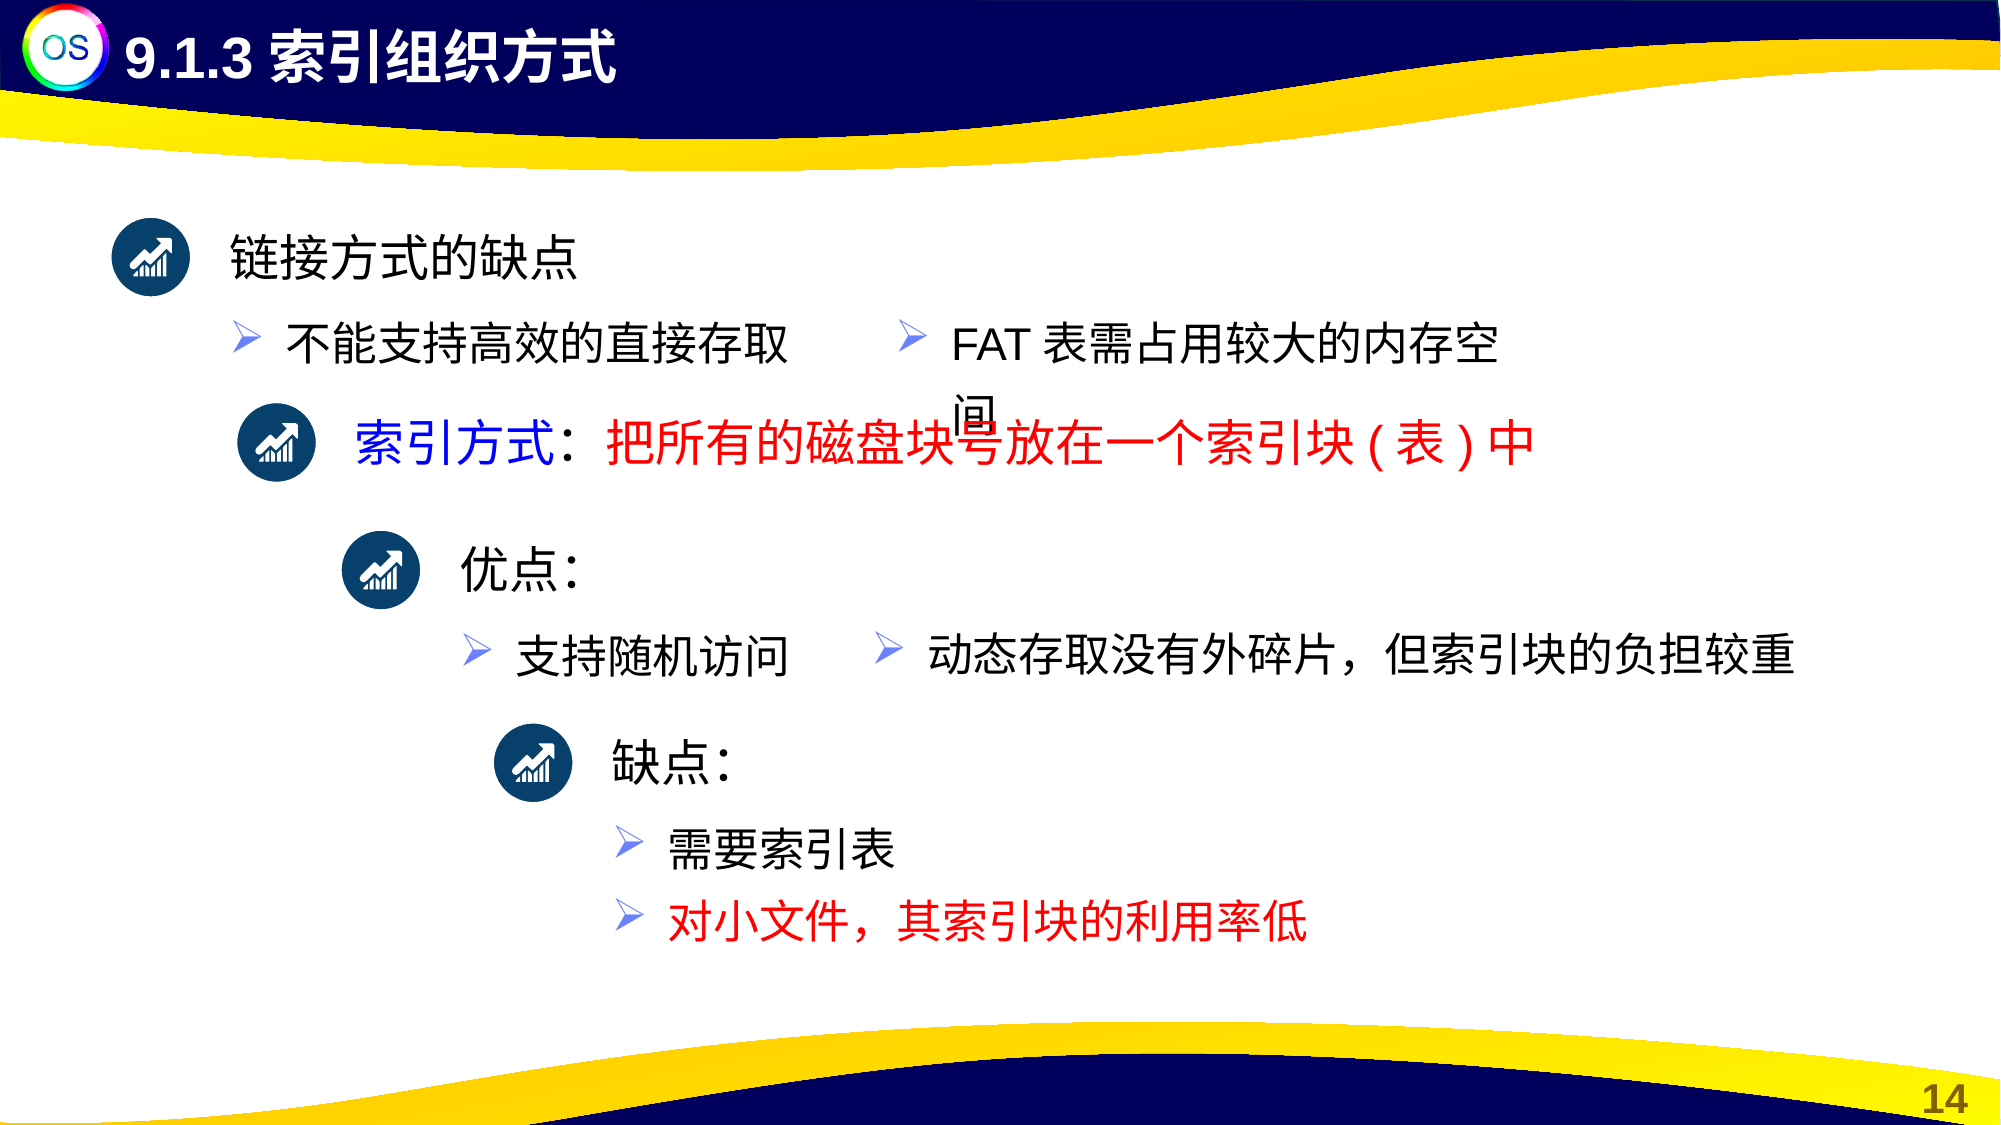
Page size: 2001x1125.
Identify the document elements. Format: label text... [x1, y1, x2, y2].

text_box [109, 216, 1557, 392]
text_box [340, 529, 1956, 704]
text_box 9.1.3索引组织方式 [109, 12, 1263, 98]
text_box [492, 721, 1406, 951]
picture [22, 3, 109, 91]
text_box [235, 401, 1734, 484]
